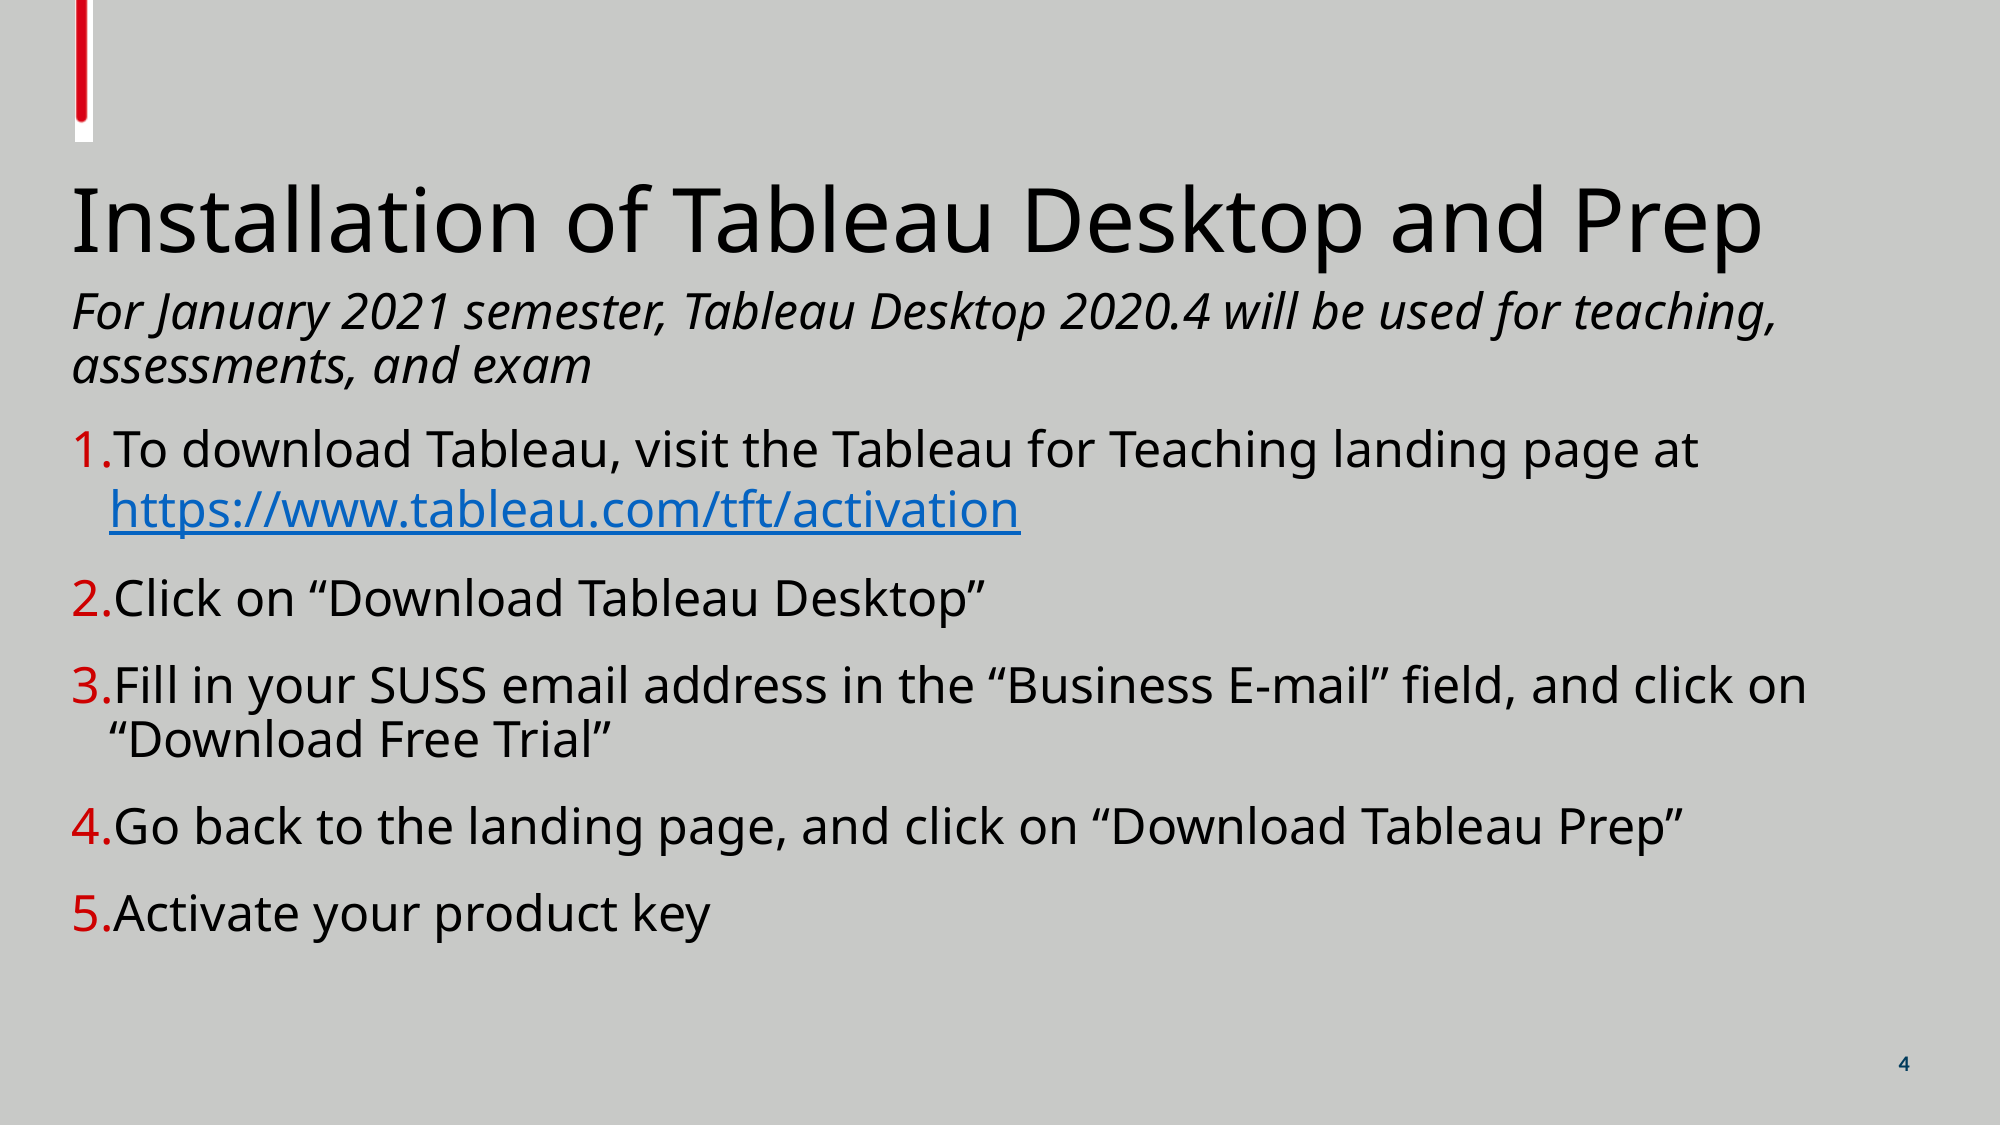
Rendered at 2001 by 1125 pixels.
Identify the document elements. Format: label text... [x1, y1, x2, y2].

title Installation of Tableau Desktop and Prep [56, 99, 1930, 279]
list To download Tableau, visit the Tableau for Teaching landing page at https://www.tableau.com/tft/activation Click on “Download Tableau Desktop” Fill in your SUSS email address in the “Business E-mail” field, and click on “Download Free Trial” Go back to the landing page, and click on “Download Tableau Prep” Activate your product key [56, 416, 1930, 959]
list For January 2021 semester, Tableau Desktop 2020.4 will be used for teaching, assessments, and exam [56, 279, 1930, 370]
picture [75, 0, 93, 99]
